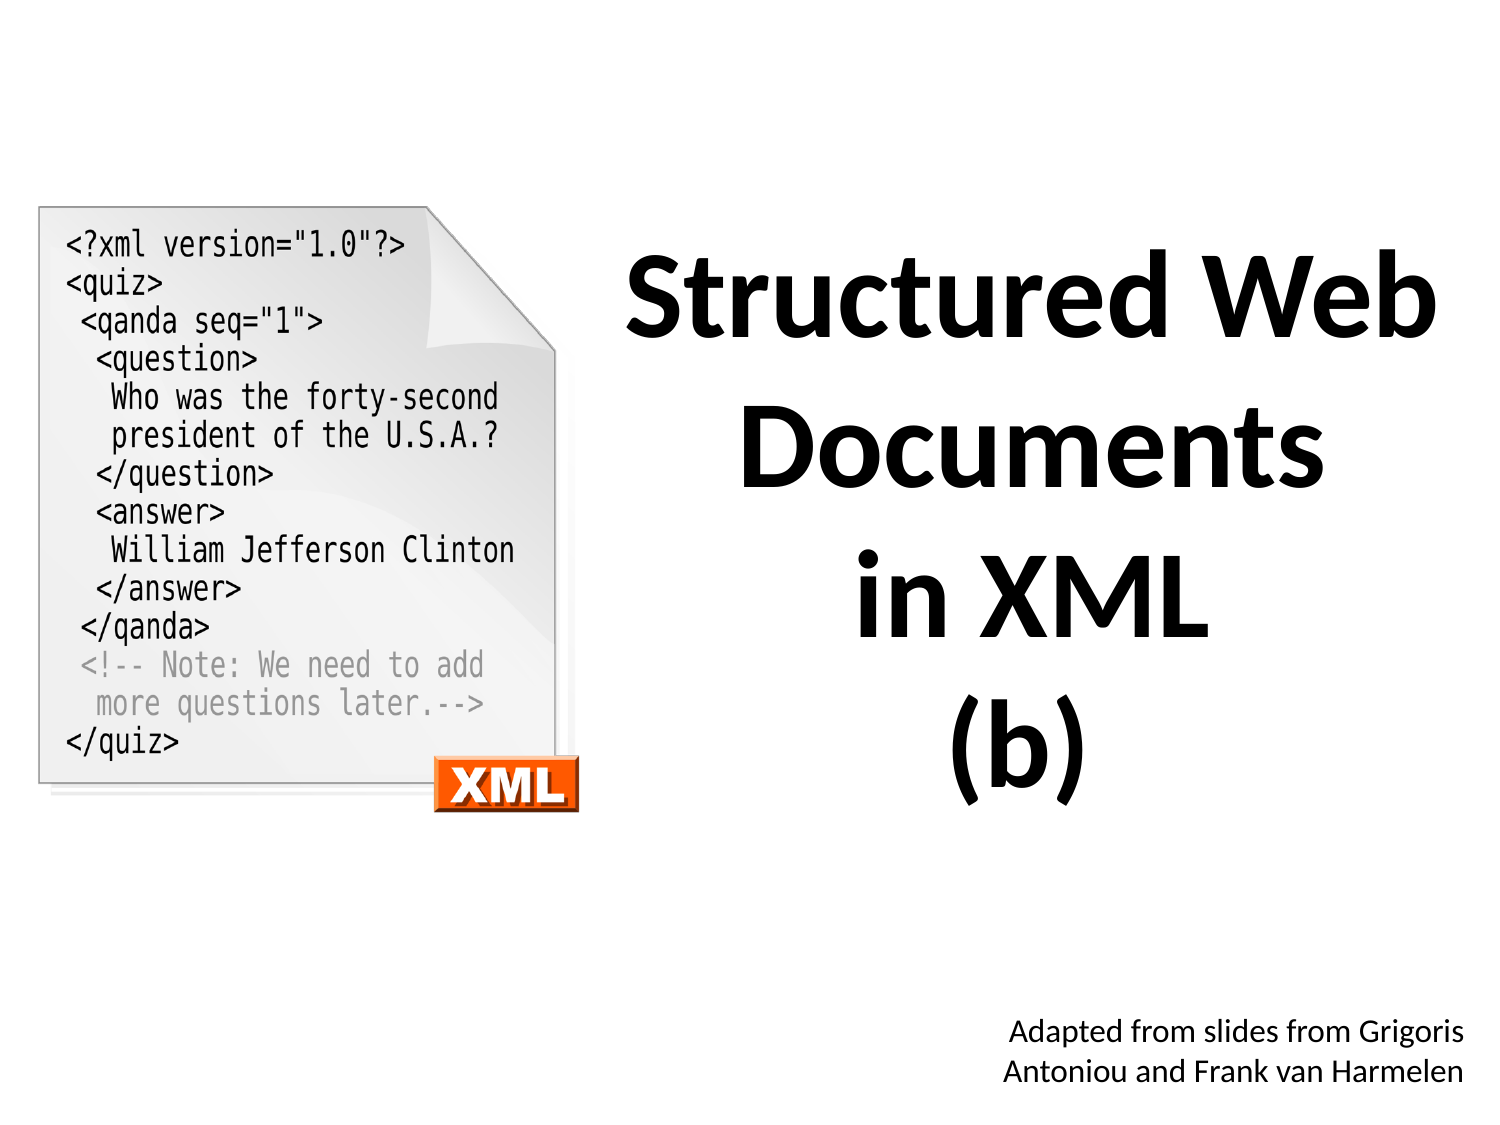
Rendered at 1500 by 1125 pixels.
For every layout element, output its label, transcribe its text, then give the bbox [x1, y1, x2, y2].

title Structured Web Documents in XML (b) [478, 196, 1500, 939]
picture [29, 196, 583, 826]
subtitle Adapted from slides from Grigoris Antoniou and Frank van Harmelen [962, 1004, 1480, 1094]
